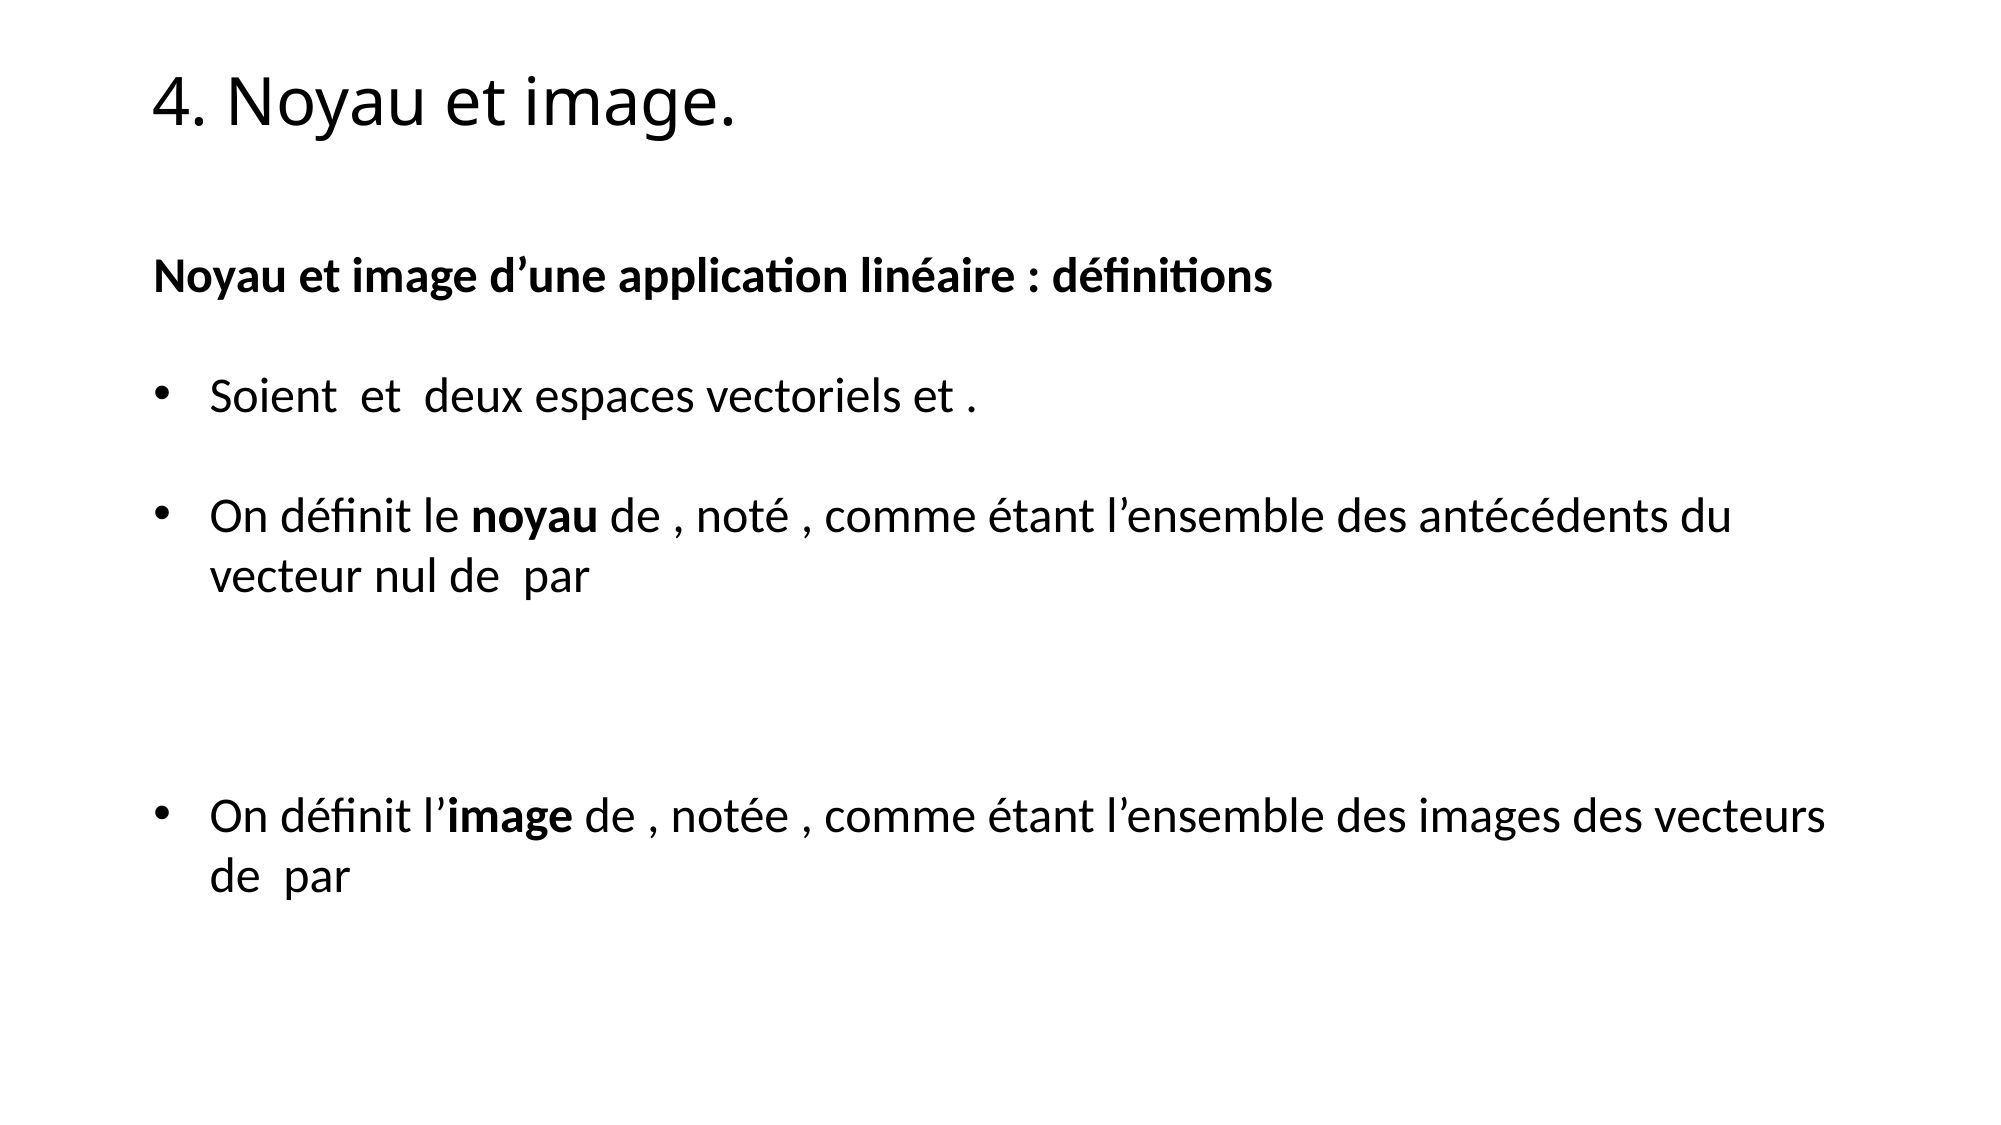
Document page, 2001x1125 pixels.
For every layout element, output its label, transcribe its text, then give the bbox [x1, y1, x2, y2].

text_box 4. Noyau et image. [137, 59, 1863, 155]
